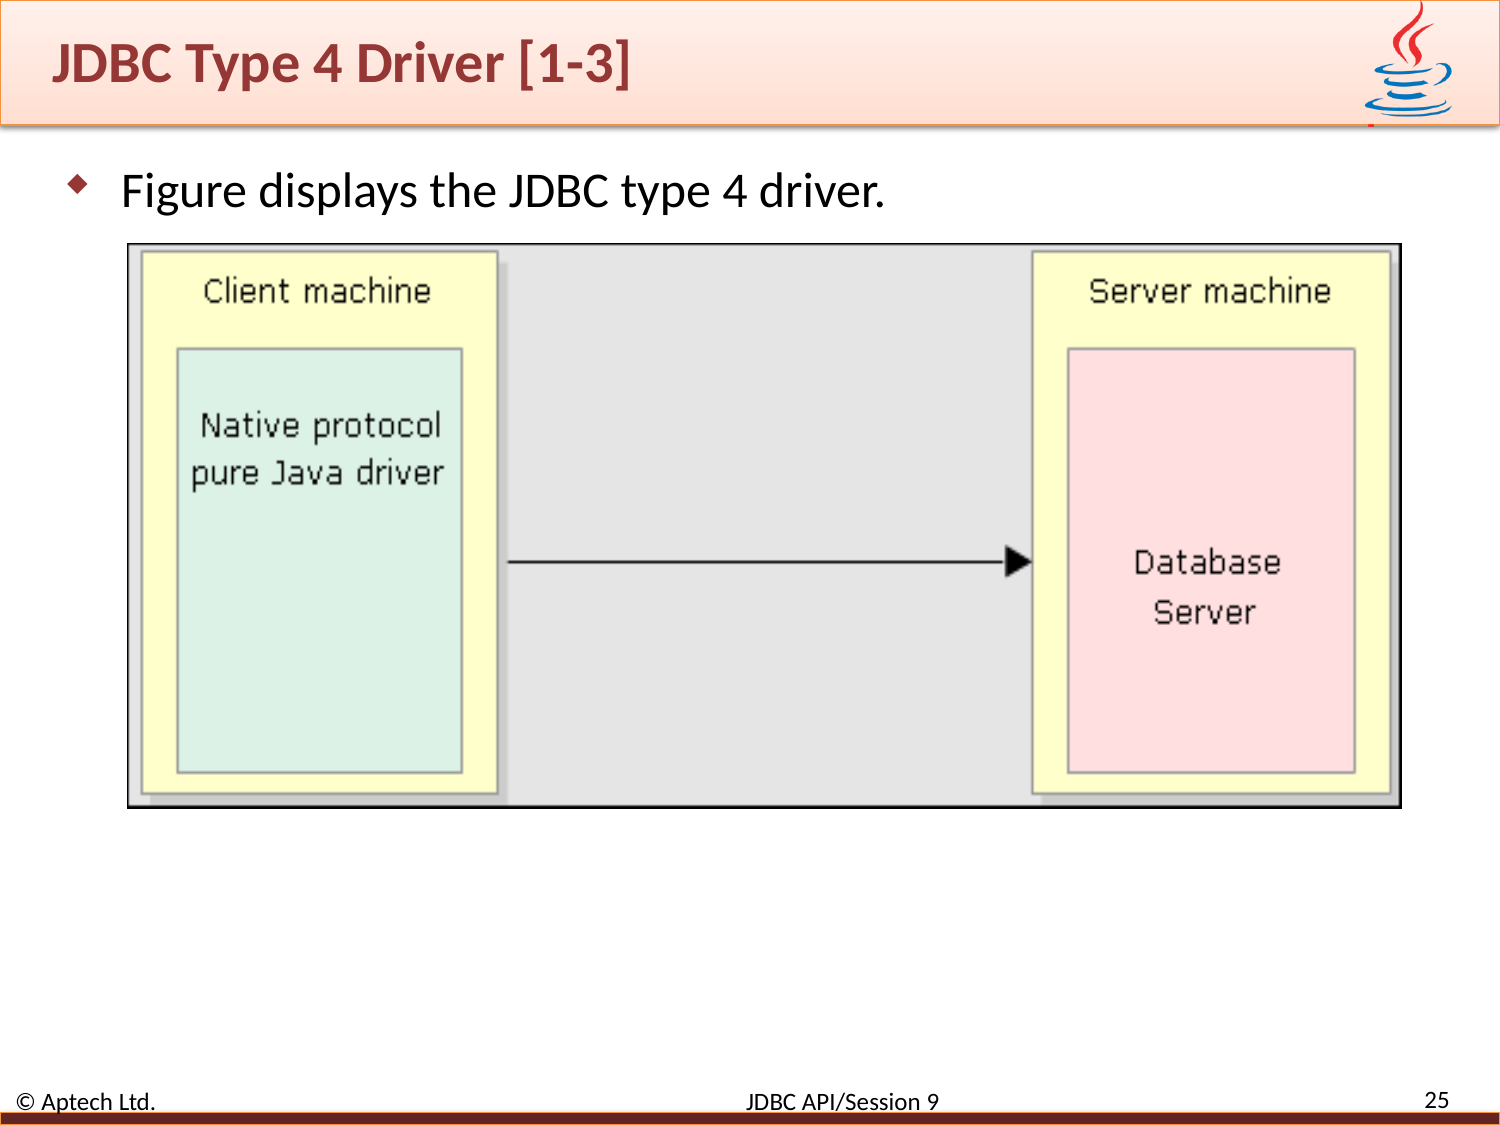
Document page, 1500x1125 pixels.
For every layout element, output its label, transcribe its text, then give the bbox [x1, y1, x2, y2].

footer © Aptech Ltd. JDBC API/Session 9 [0, 1087, 1325, 1113]
picture [127, 243, 1402, 810]
slide_number 25 [1337, 1084, 1465, 1113]
list Figure displays the JDBC type 4 driver. [49, 149, 1463, 1013]
picture [1362, 0, 1454, 127]
title JDBC Type 4 Driver [1-3] [37, 24, 1288, 93]
